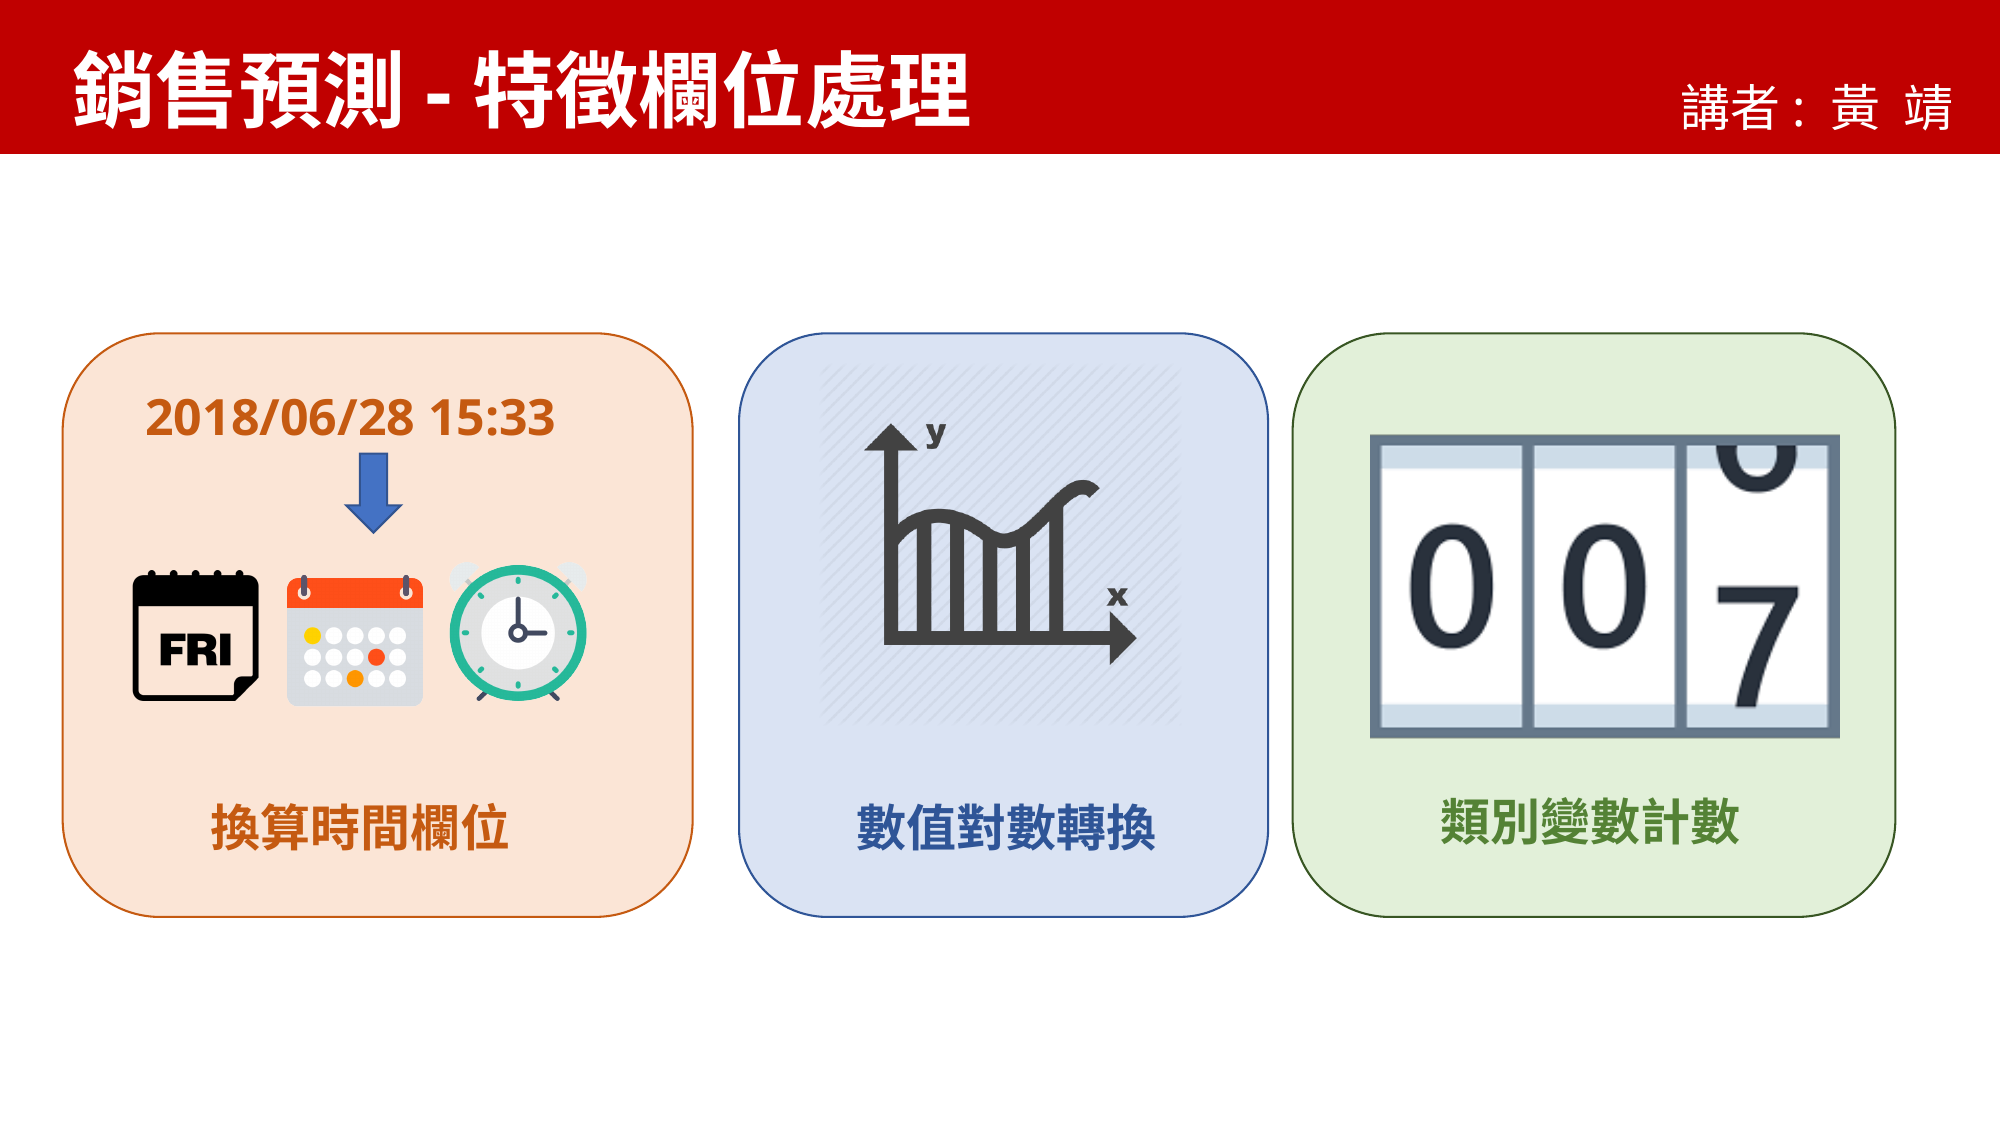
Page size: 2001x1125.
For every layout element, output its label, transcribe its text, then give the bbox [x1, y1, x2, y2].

picture [1370, 352, 1840, 822]
text_box [1291, 332, 1897, 918]
picture [818, 362, 1182, 726]
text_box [0, 0, 2000, 178]
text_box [62, 333, 693, 917]
text_box [738, 332, 1270, 918]
text_box 數值對數轉換 [841, 788, 1178, 864]
text_box 類別變數計數 [1426, 822, 1762, 859]
